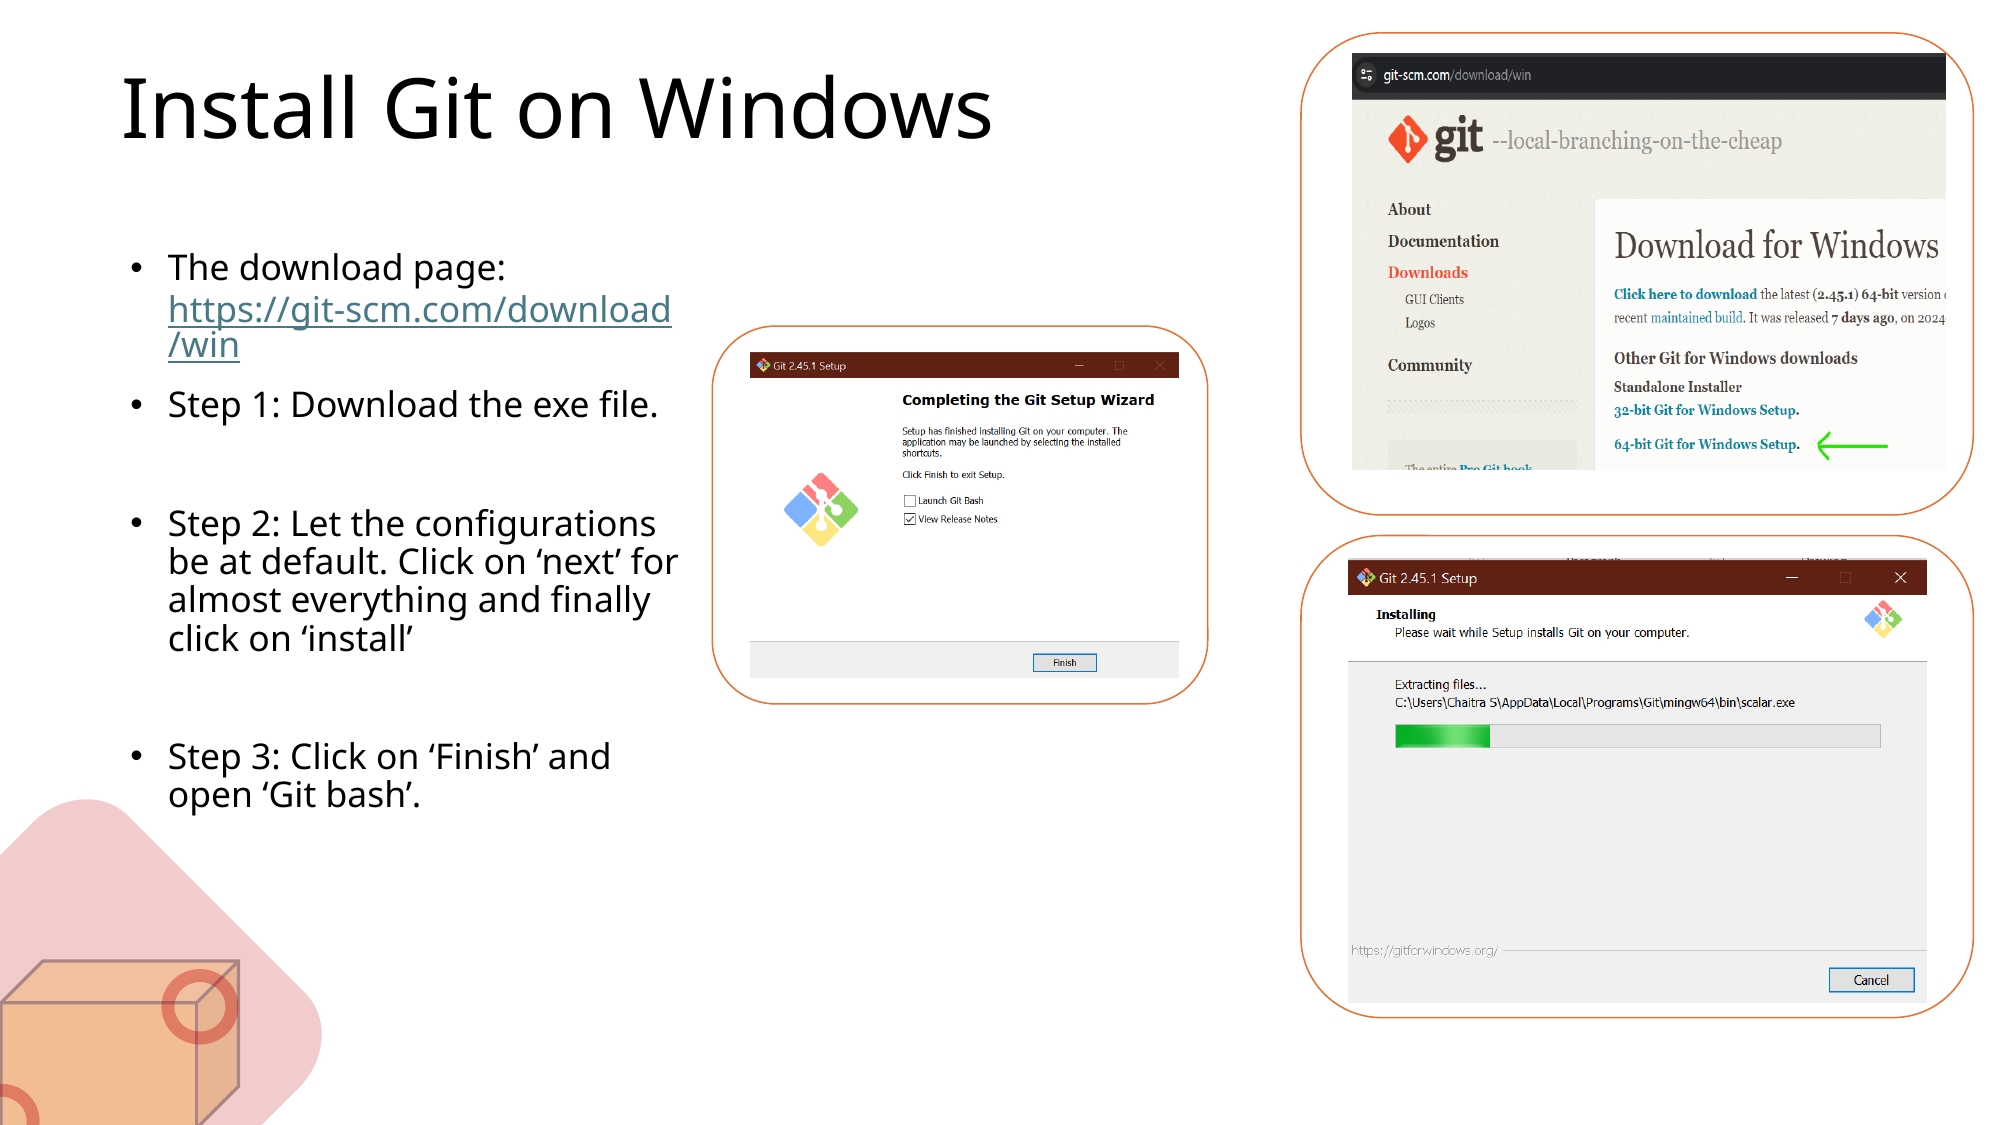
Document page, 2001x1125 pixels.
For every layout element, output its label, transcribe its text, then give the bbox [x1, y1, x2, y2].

text_box [1300, 32, 1974, 515]
picture [1351, 52, 1946, 471]
picture [1347, 558, 1928, 1004]
text_box The download page: https://git-scm.com/download/win Step 1: Download the exe file. Step 2: Let the configurations be at default. Click on ‘next’ for almost everything and finally click on ‘install’ Step 3: Click on ‘Finish’ and open ‘Git bash’. [106, 242, 699, 851]
picture [749, 351, 1180, 679]
text_box [1300, 535, 1974, 1018]
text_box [0, 845, 271, 1125]
text_box [712, 326, 1208, 704]
title Install Git on Windows [106, 0, 1324, 165]
